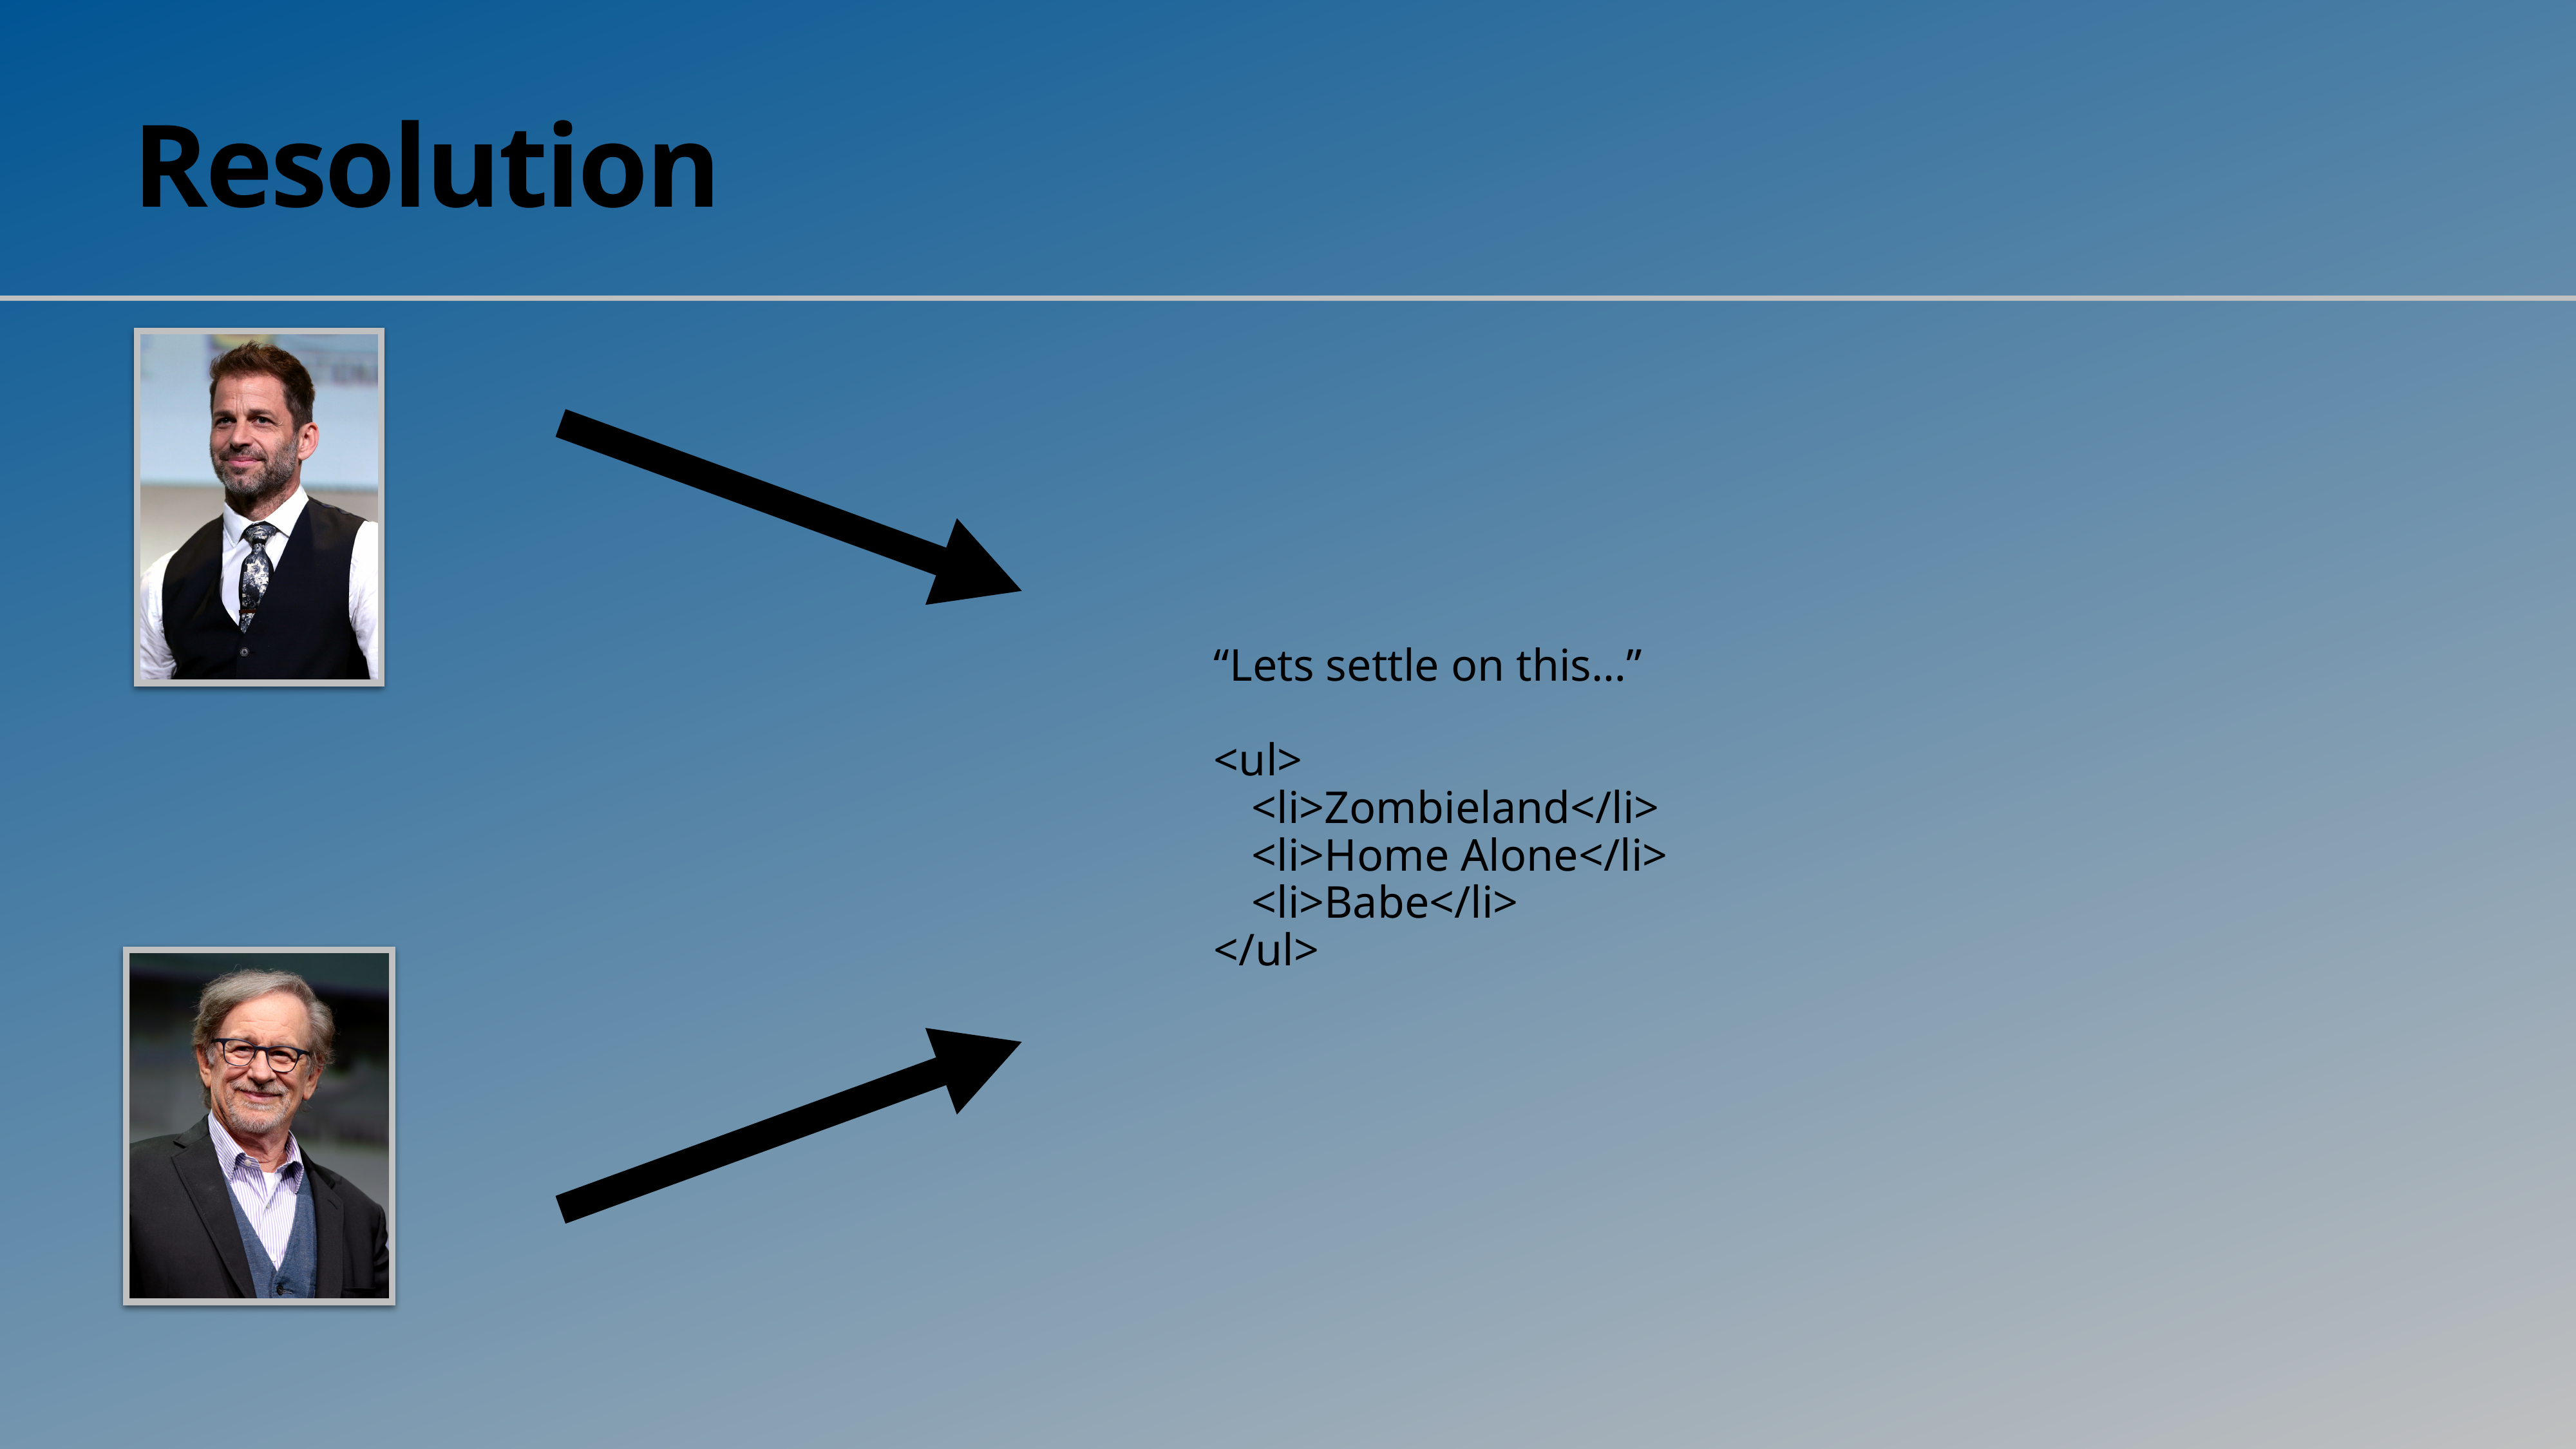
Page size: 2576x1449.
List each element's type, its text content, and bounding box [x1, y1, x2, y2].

picture [129, 952, 390, 1299]
text_box [555, 1028, 1022, 1224]
picture [140, 334, 379, 680]
title Resolution [127, 113, 2449, 266]
text_box “Lets settle on this…” <ul> <li>Zombieland</li> <li>Home Alone</li> <li>Babe</li> </ul> [1208, 638, 1868, 990]
text_box [555, 409, 1022, 605]
